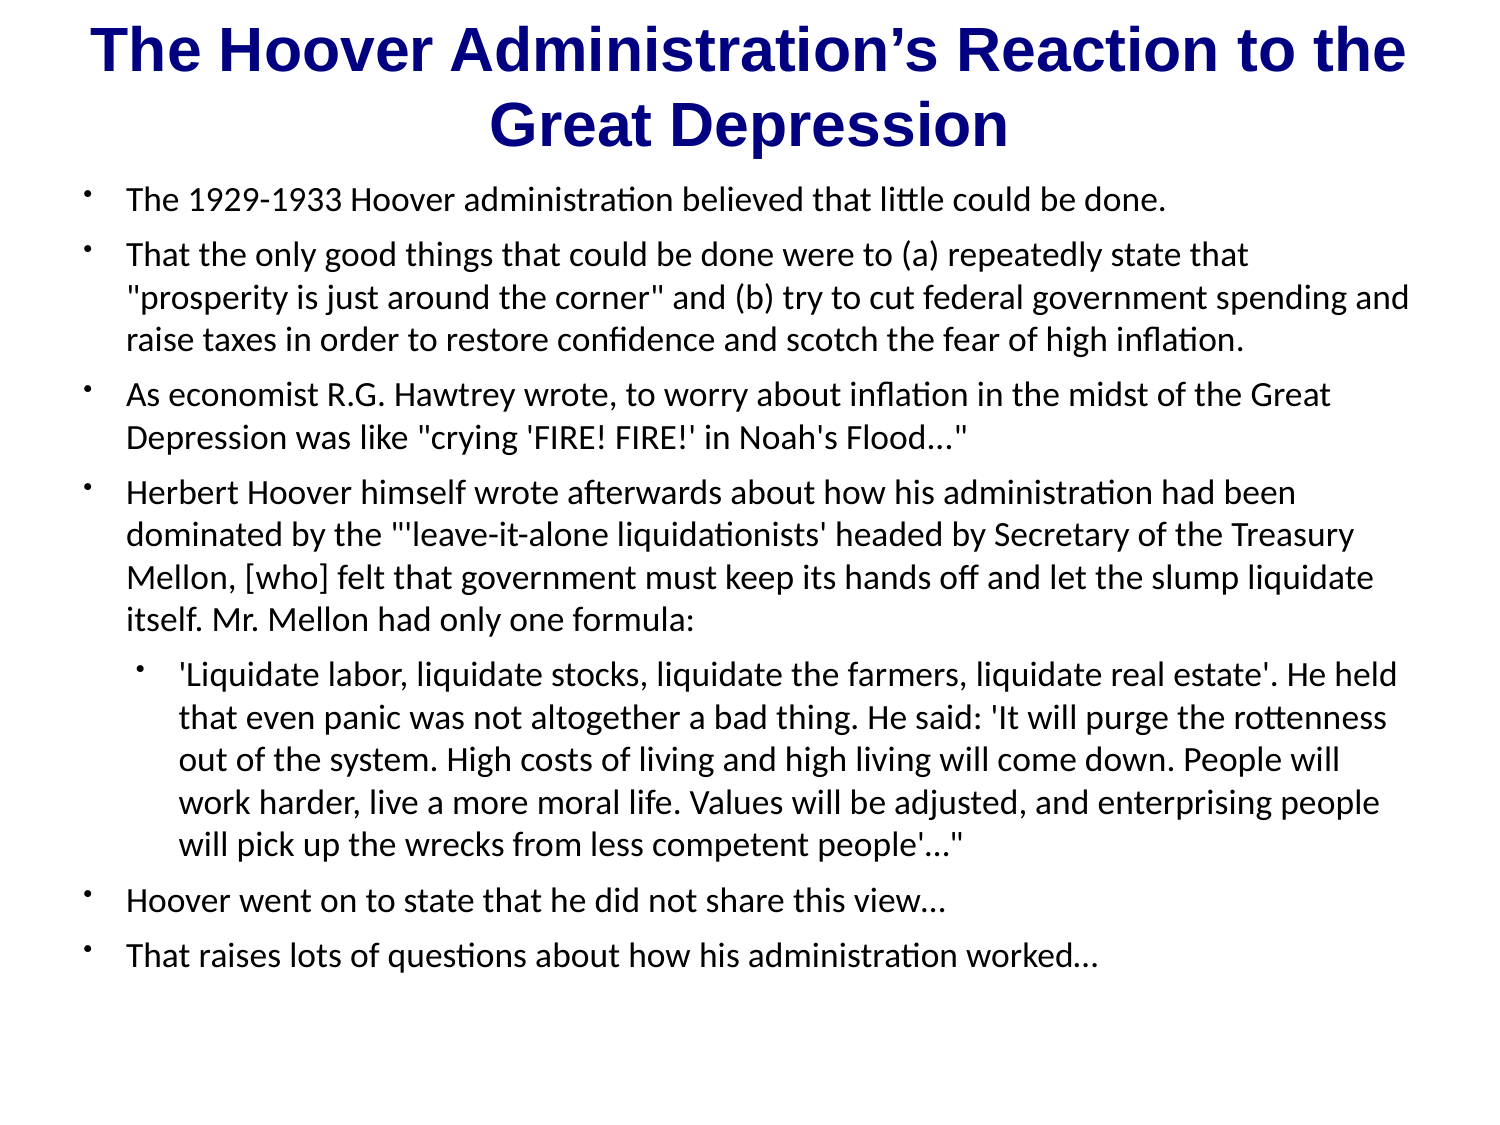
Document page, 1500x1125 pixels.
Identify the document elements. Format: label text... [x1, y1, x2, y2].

title The Hoover Administration’s Reaction to the Great Depression [74, 0, 1426, 167]
list The 1929-1933 Hoover administration believed that little could be done. That the only good things that could be done were to (a) repeatedly state that "prosperity is just around the corner" and (b) try to cut federal government spending and raise taxes in order to restore confidence and scotch the fear of high inflation. As economist R.G. Hawtrey wrote, to worry about inflation in the midst of the Great Depression was like "crying 'FIRE! FIRE!' in Noah's Flood..." Herbert Hoover himself wrote afterwards about how his administration had been dominated by the "'leave-it-alone liquidationists' headed by Secretary of the Treasury Mellon, [who] felt that government must keep its hands off and let the slump liquidate itself. Mr. Mellon had only one formula: 'Liquidate labor, liquidate stocks, liquidate the farmers, liquidate real estate'. He held that even panic was not altogether a bad thing. He said: 'It will purge the rottenness out of the system. High costs of living and high living will come down. People will work harder, live a more moral life. Values will be adjusted, and enterprising people will pick up the wrecks from less competent people'…" Hoover went on to state that he did not share this view… That raises lots of questions about how his administration worked… [74, 167, 1426, 1029]
